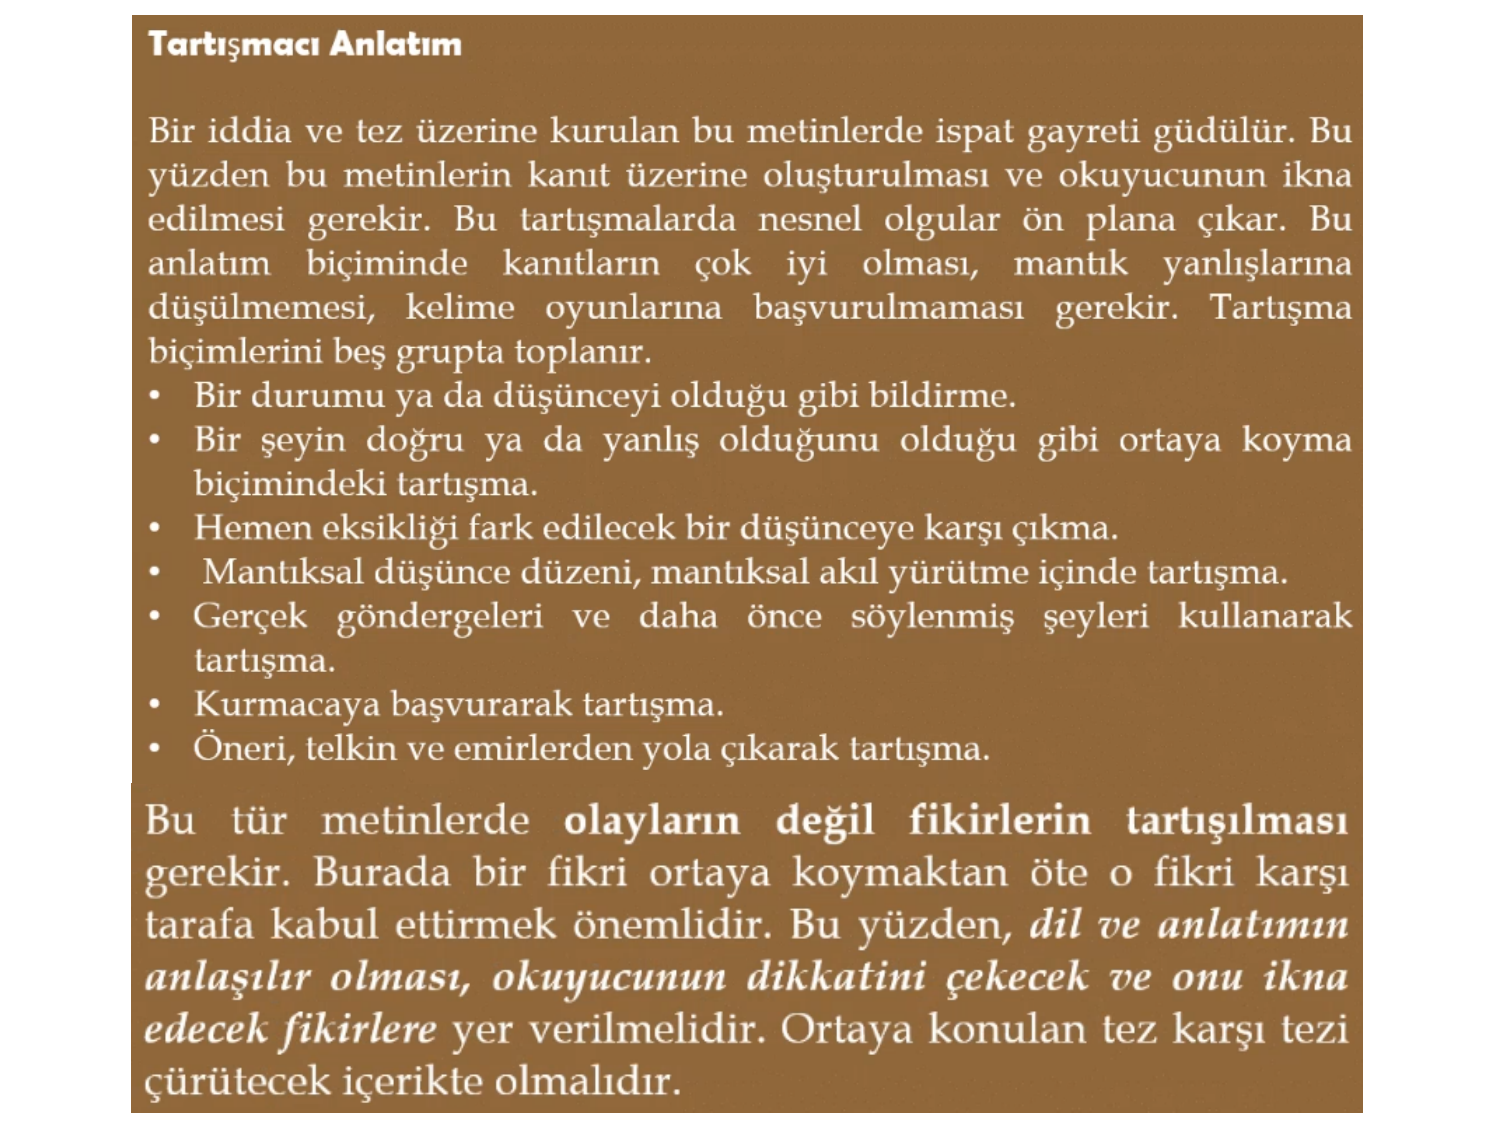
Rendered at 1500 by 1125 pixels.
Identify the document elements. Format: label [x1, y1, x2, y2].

picture [131, 15, 1363, 1113]
